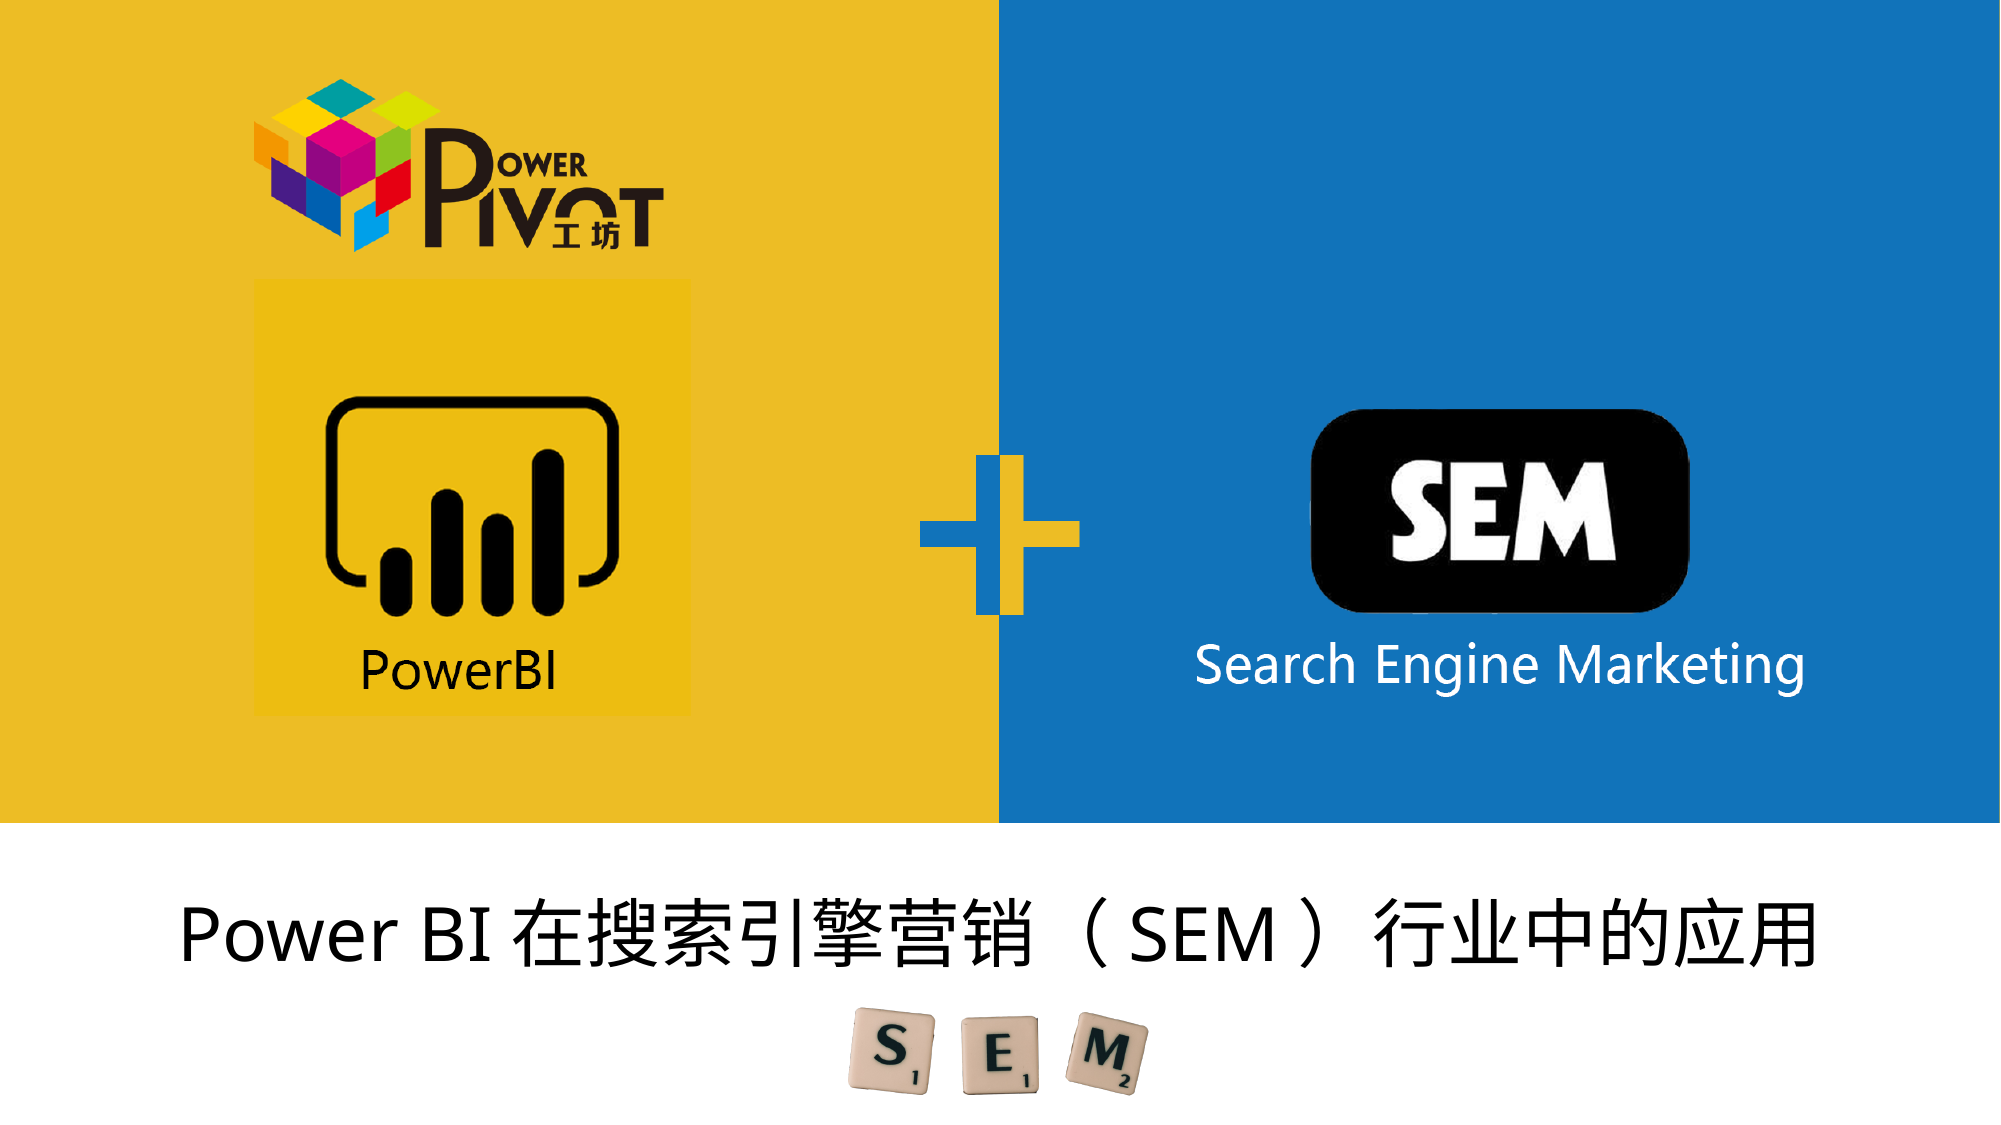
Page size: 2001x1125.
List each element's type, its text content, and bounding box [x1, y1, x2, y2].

picture [824, 974, 1175, 1125]
text_box Power BI在搜索引擎营销（SEM）行业中的应用 [162, 878, 1838, 984]
picture [0, 0, 2000, 823]
